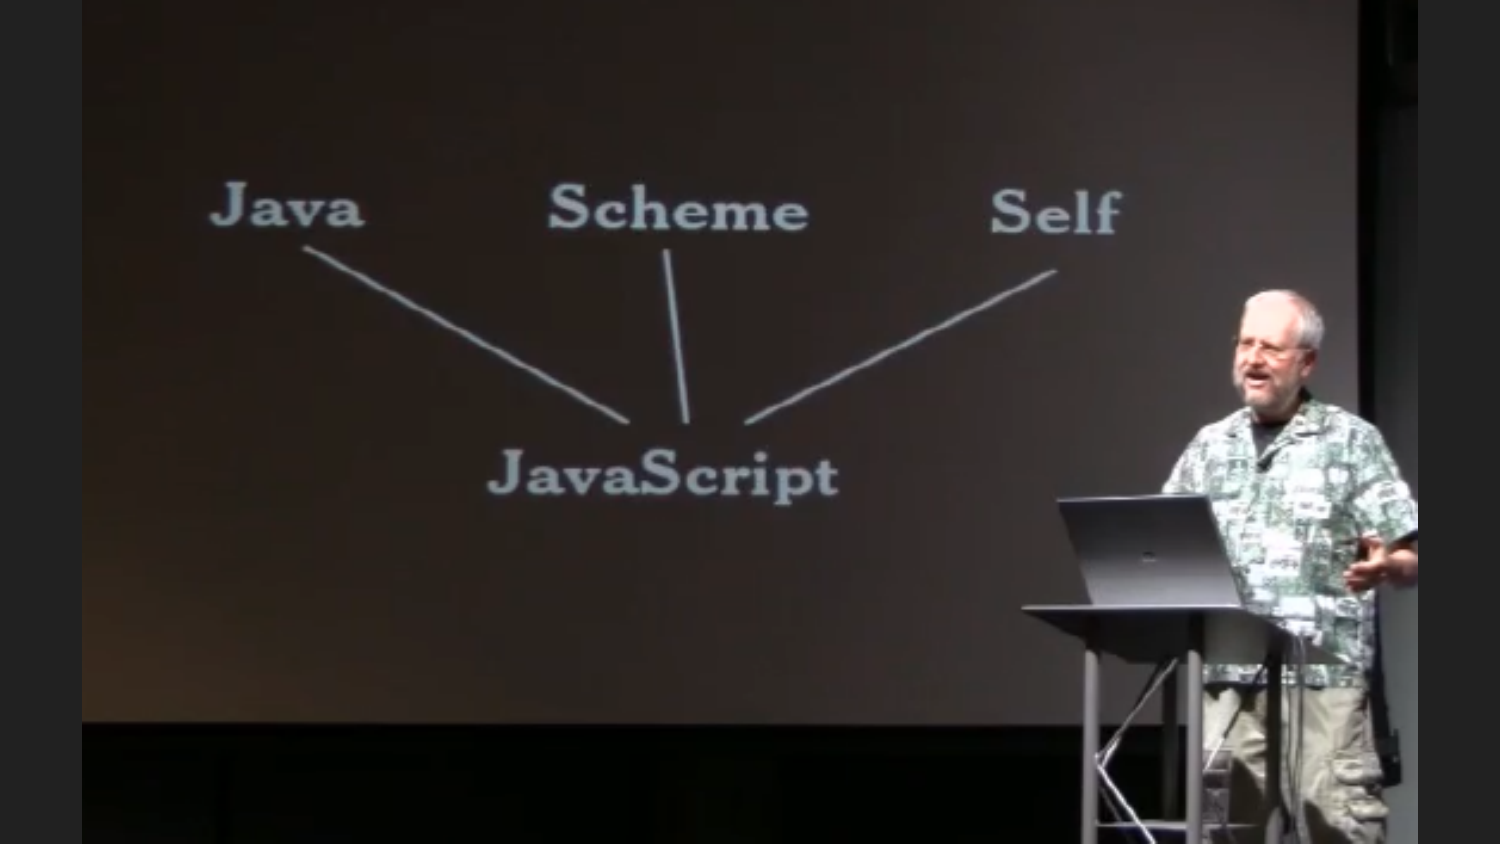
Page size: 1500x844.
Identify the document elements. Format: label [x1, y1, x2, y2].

picture [82, 0, 1418, 844]
